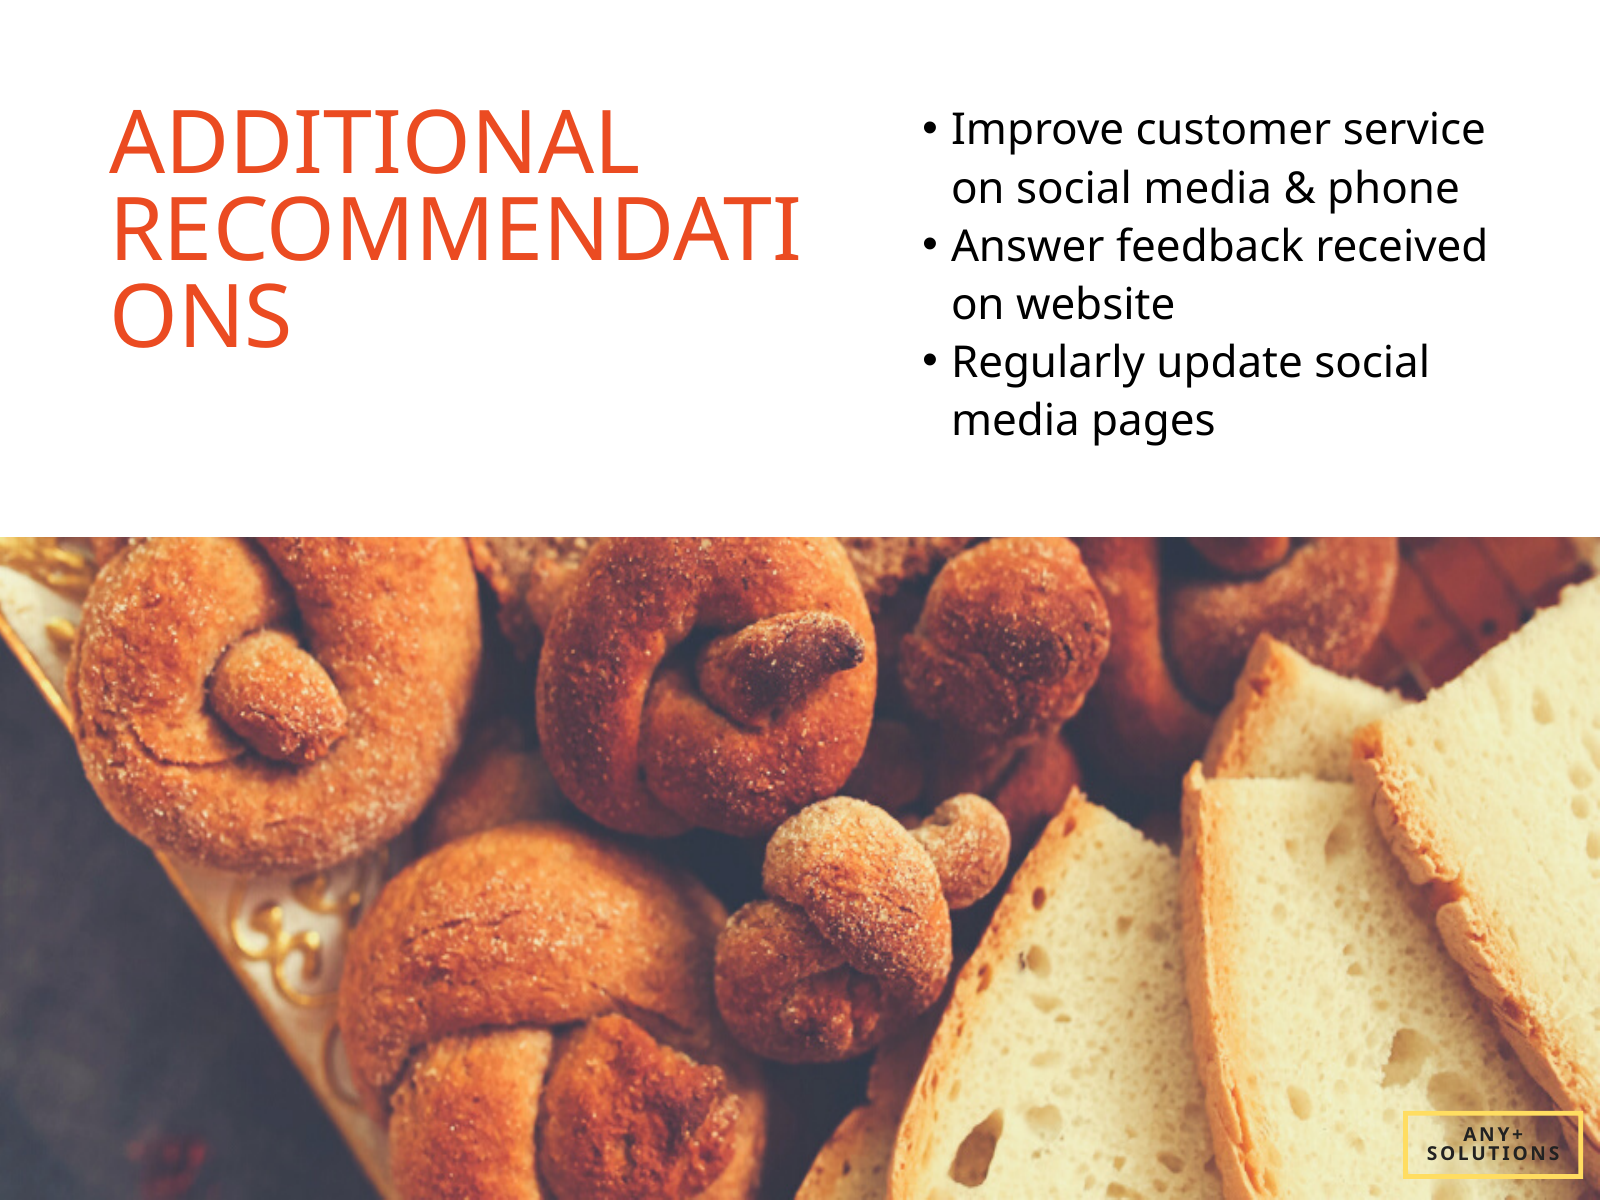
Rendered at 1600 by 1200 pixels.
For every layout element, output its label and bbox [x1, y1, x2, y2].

text_box [109, 92, 1491, 434]
picture [0, 538, 1600, 1200]
text_box [0, 0, 1600, 538]
text_box [1402, 1110, 1584, 1180]
